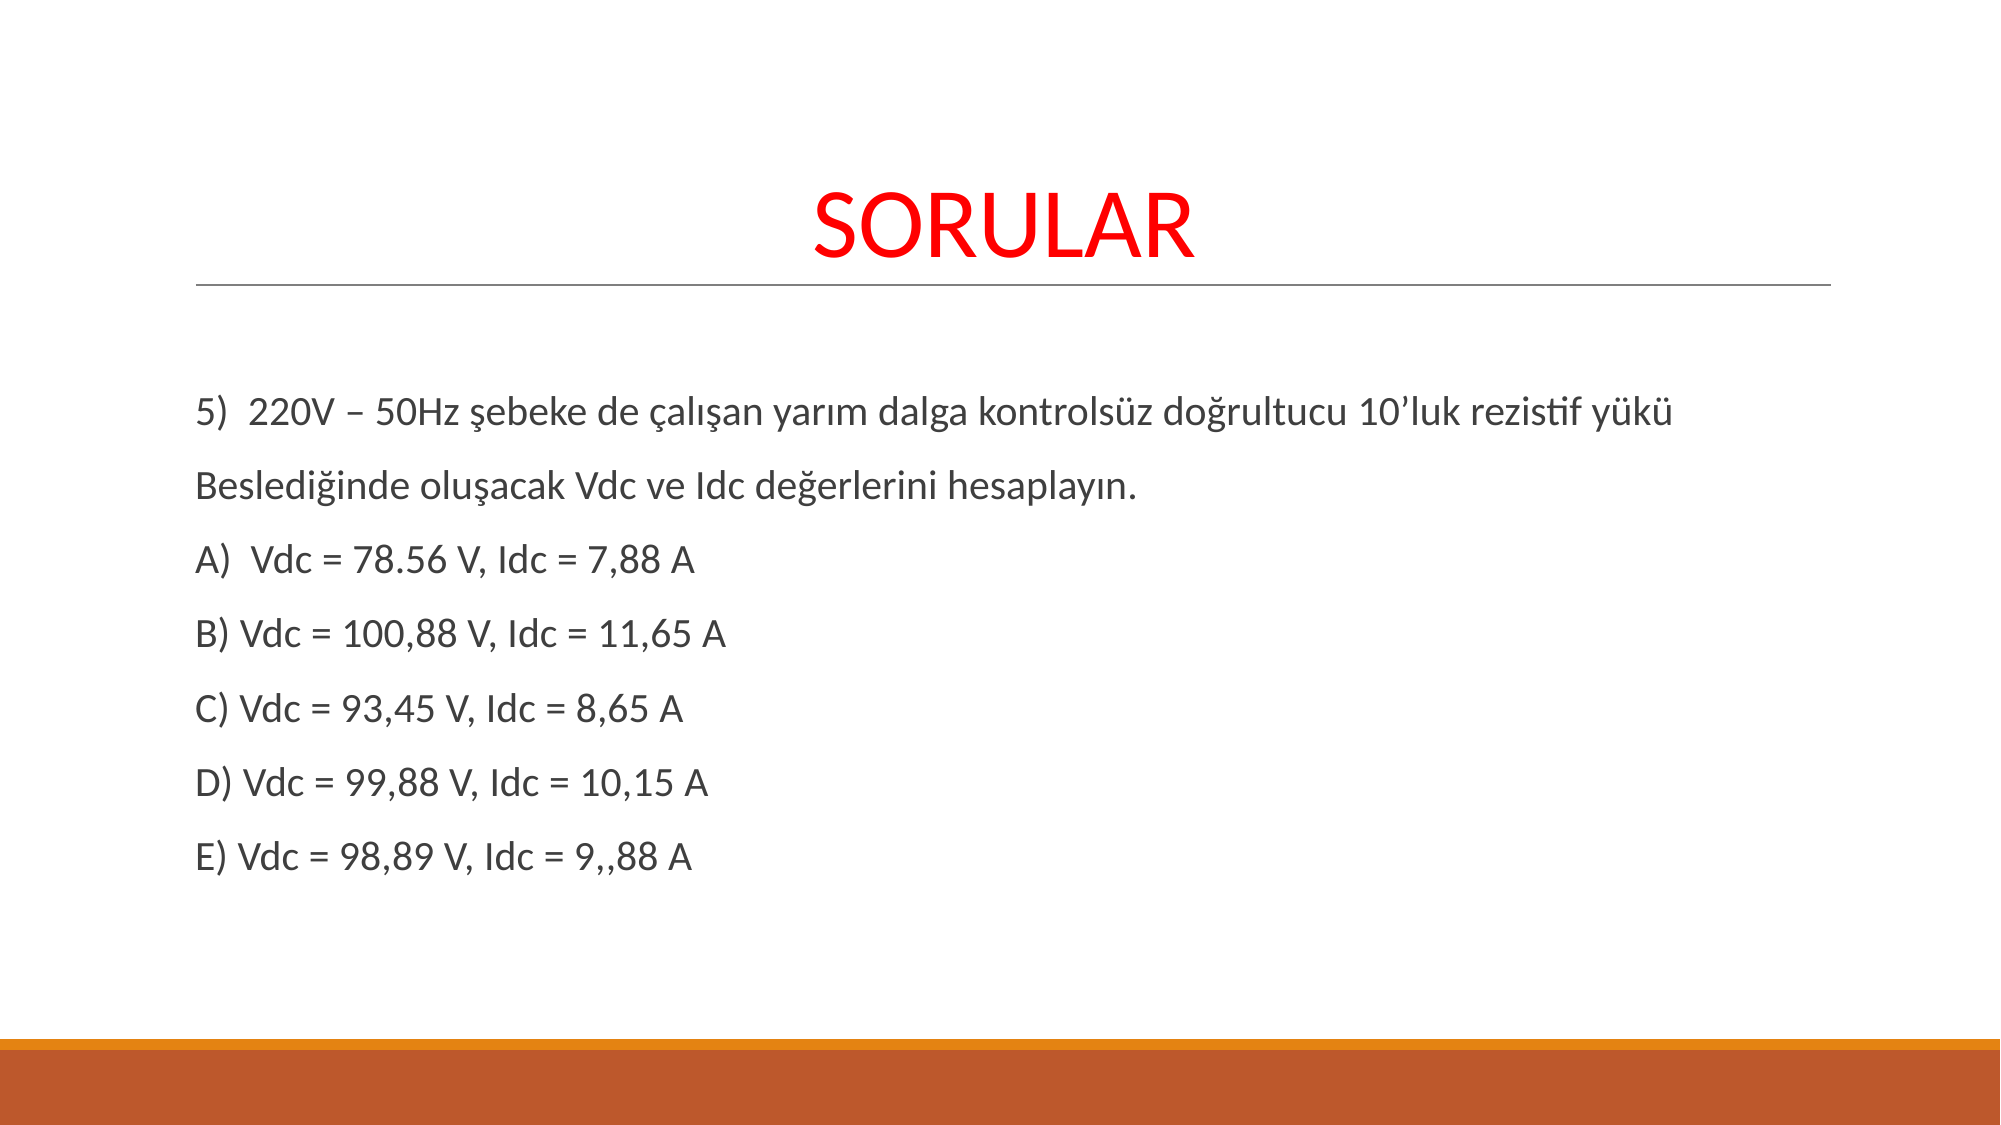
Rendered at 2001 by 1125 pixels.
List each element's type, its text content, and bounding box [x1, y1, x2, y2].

title SORULAR [180, 47, 1830, 285]
list 5) 220V – 50Hz şebeke de çalışan yarım dalga kontrolsüz doğrultucu 10’luk rezistif yükü Beslediğinde oluşacak Vdc ve Idc değerlerini hesaplayın. A) Vdc = 78.56 V, Idc = 7,88 A B) Vdc = 100,88 V, Idc = 11,65 A C) Vdc = 93,45 V, Idc = 8,65 A D) Vdc = 99,88 V, Idc = 10,15 A E) Vdc = 98,89 V, Idc = 9,,88 A [180, 302, 1830, 963]
